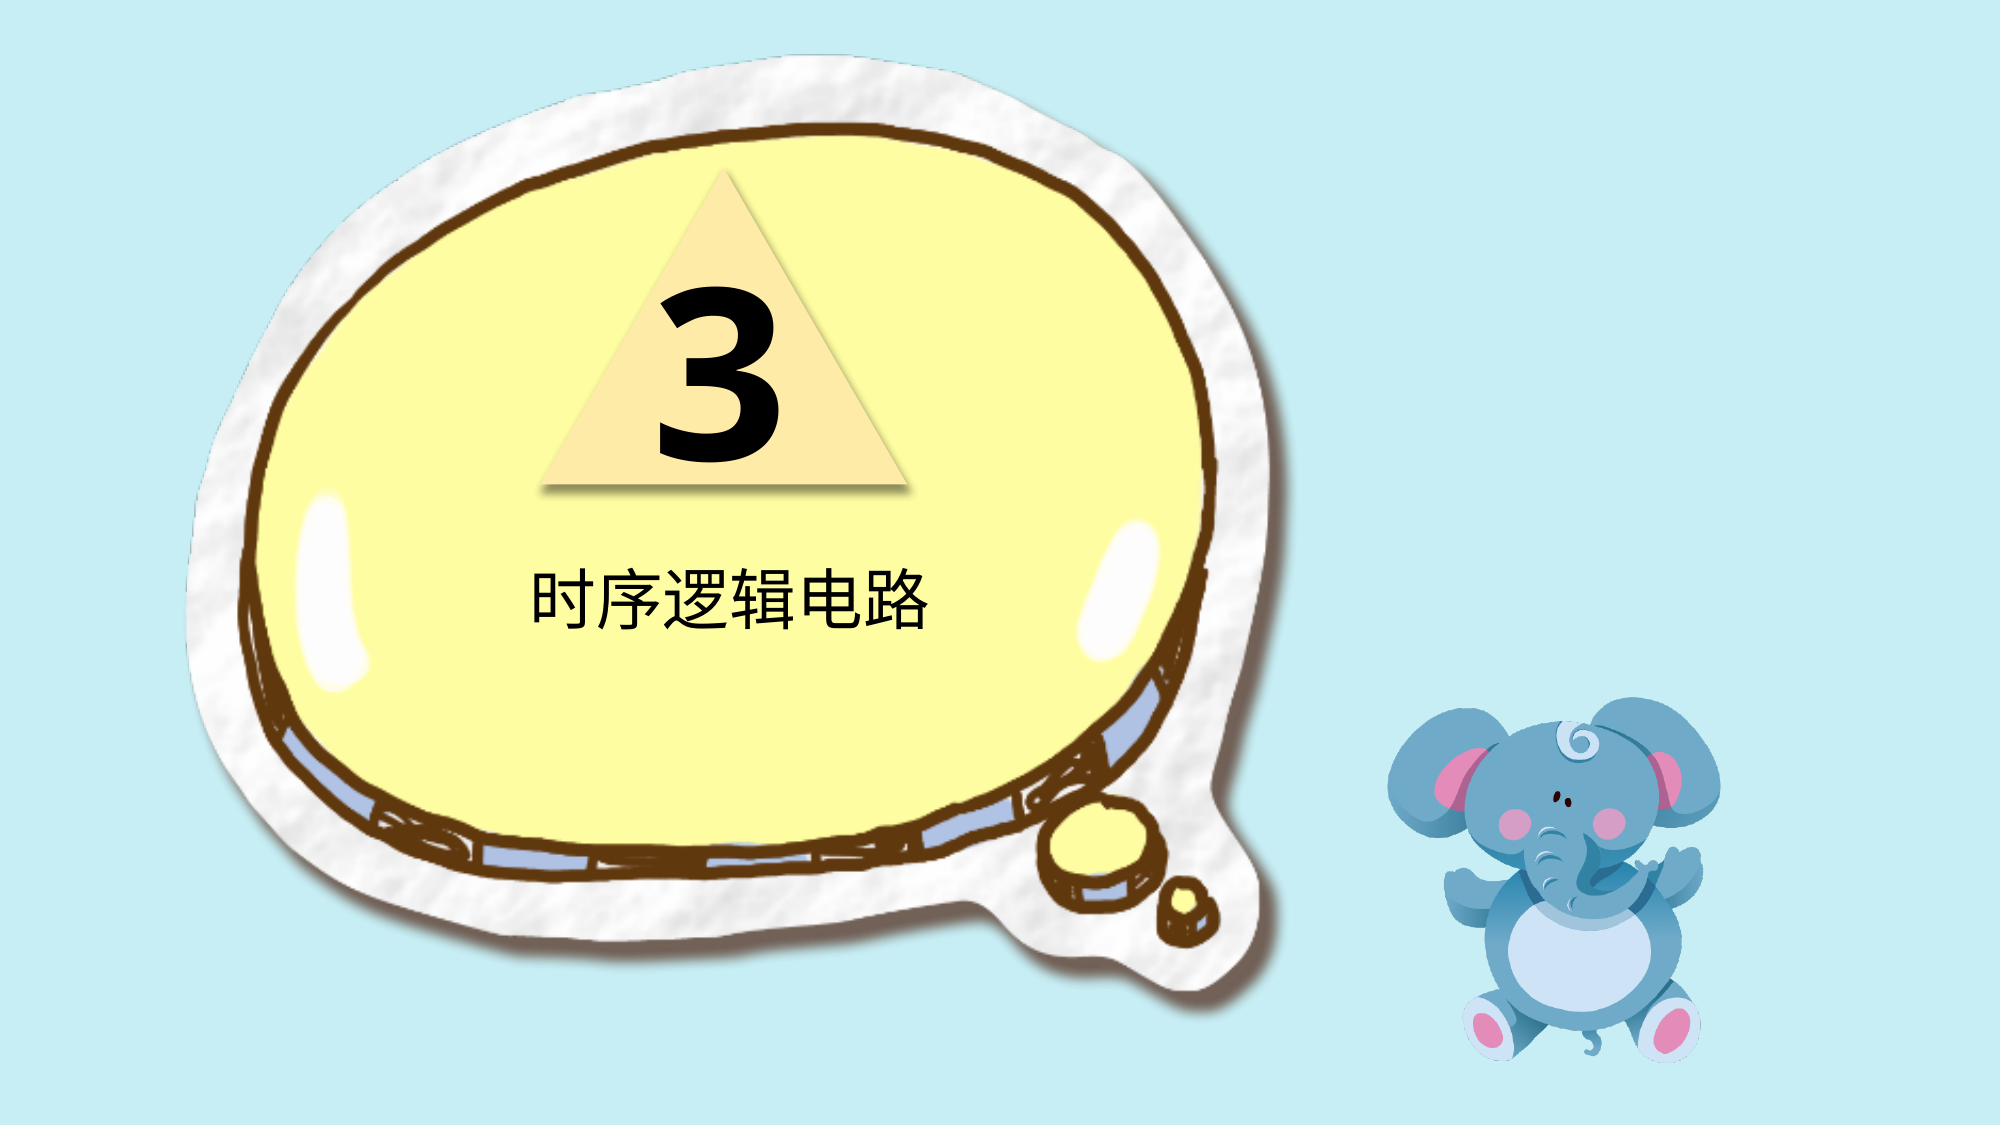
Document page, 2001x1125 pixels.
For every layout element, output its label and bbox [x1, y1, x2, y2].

picture [74, 0, 1865, 1125]
text_box [540, 167, 908, 520]
